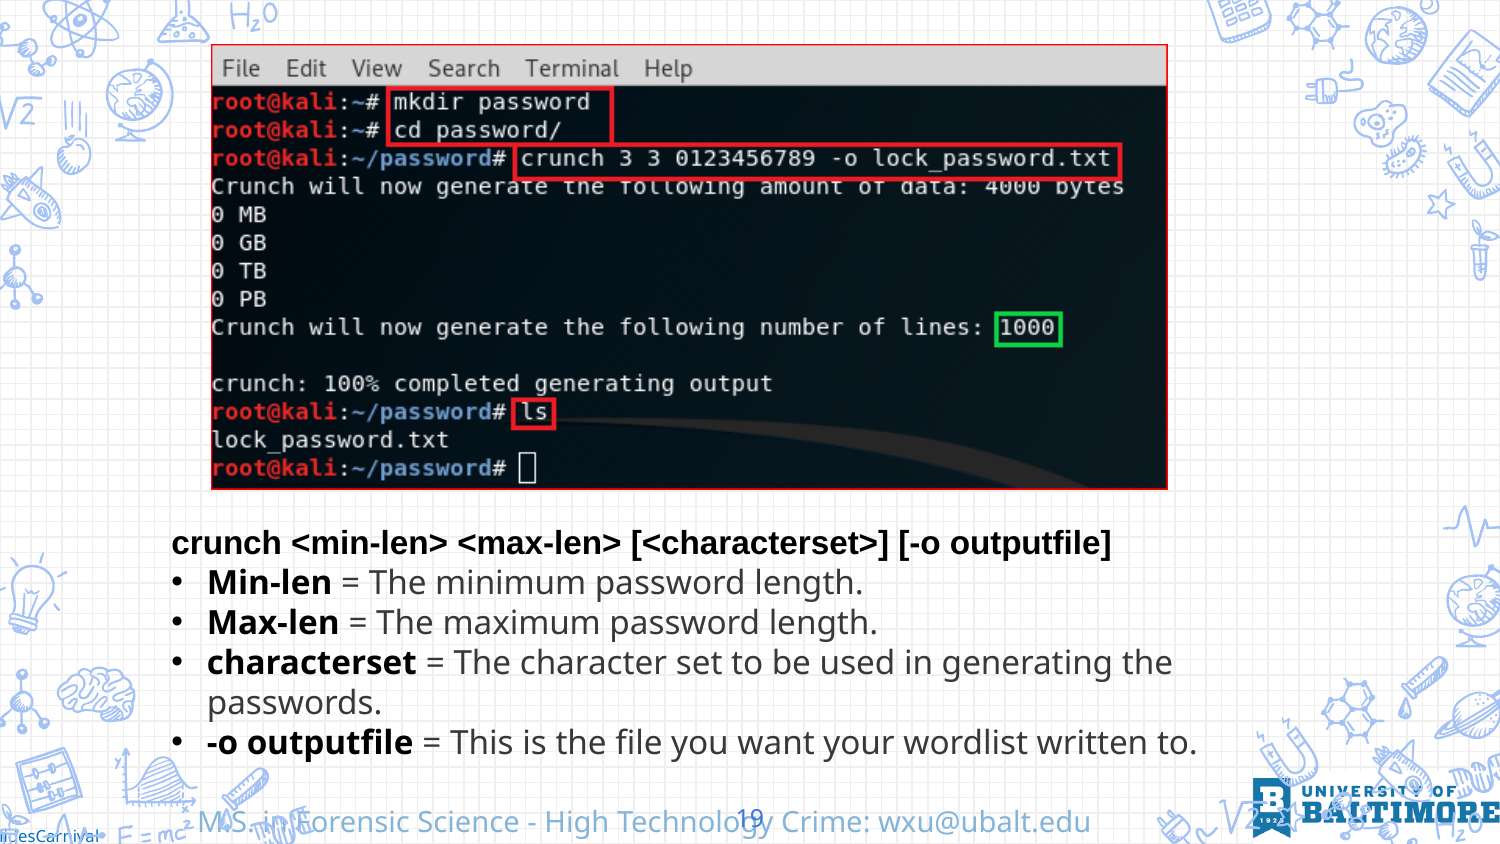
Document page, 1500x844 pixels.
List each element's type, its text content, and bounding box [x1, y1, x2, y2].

picture [1479, 779, 1483, 790]
picture [1388, 823, 1396, 835]
picture [1283, 771, 1308, 783]
picture [1375, 780, 1390, 791]
picture [1381, 771, 1421, 792]
picture [1408, 786, 1417, 792]
text_box crunch <min-len> <max-len> [<characterset>] [-o outputfile] Min-len = The minimum password length. Max-len = The maximum password length. characterset = The character set to be used in generating the passwords. -o outputfile = This is the file you want your wordlist written to. [156, 514, 1344, 769]
picture [1481, 771, 1489, 788]
picture [1342, 796, 1349, 806]
picture [1253, 771, 1500, 844]
picture [1354, 819, 1361, 827]
slide_number 19 [705, 796, 795, 844]
picture [1471, 771, 1479, 786]
picture [1405, 773, 1430, 800]
picture [210, 44, 1168, 490]
